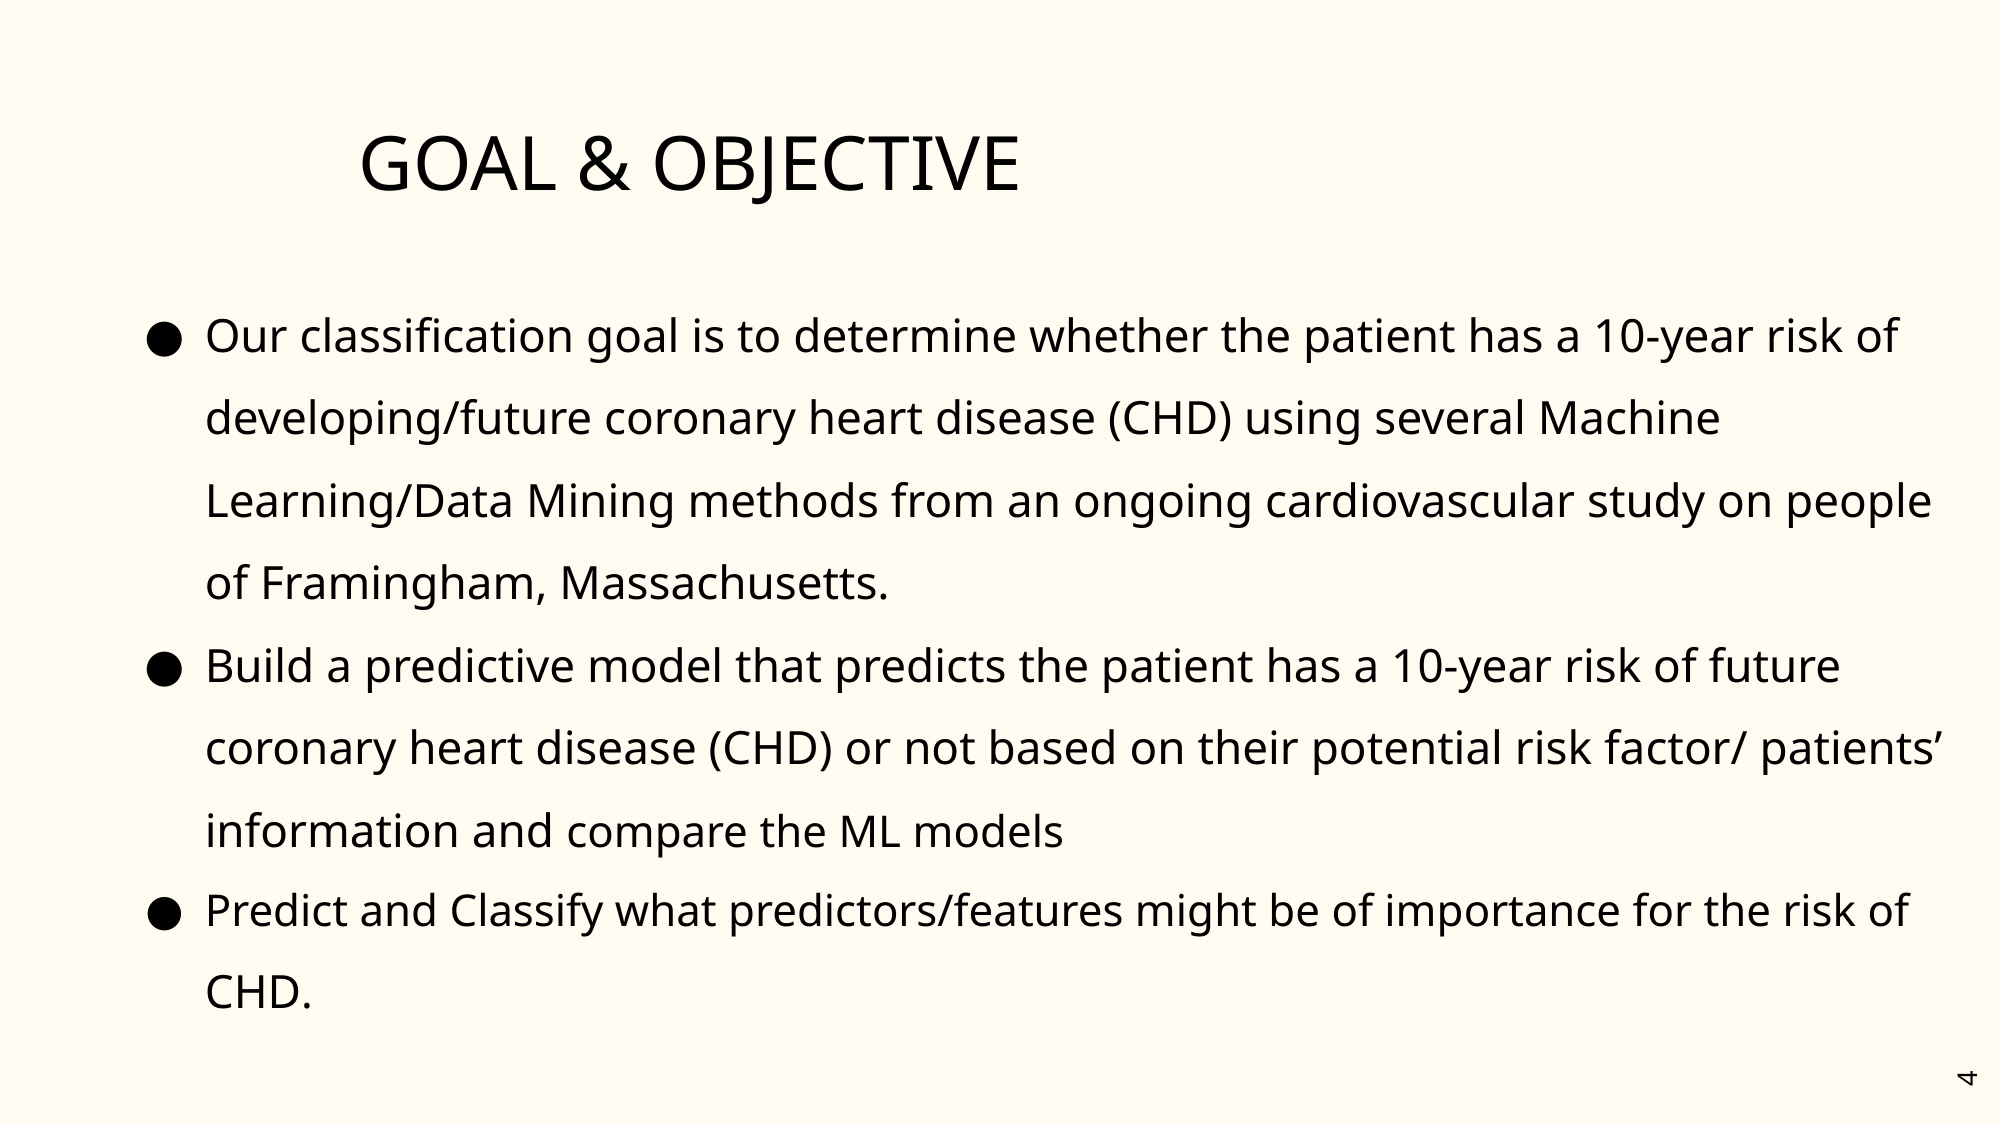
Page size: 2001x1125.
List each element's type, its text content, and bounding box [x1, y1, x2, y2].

list Our classification goal is to determine whether the patient has a 10-year risk of developing/future coronary heart disease (CHD) using several Machine Learning/Data Mining methods from an ongoing cardiovascular study on people of Framingham, Massachusetts. Build a predictive model that predicts the patient has a 10-year risk of future coronary heart disease (CHD) or not based on their potential risk factor/ patients’ information and compare the ML models Predict and Classify what predictors/features might be of importance for the risk of CHD. [129, 279, 1983, 1111]
title GOAL & OBJECTIVE [358, 0, 1641, 207]
slide_number ‹#› [1937, 1032, 2000, 1125]
